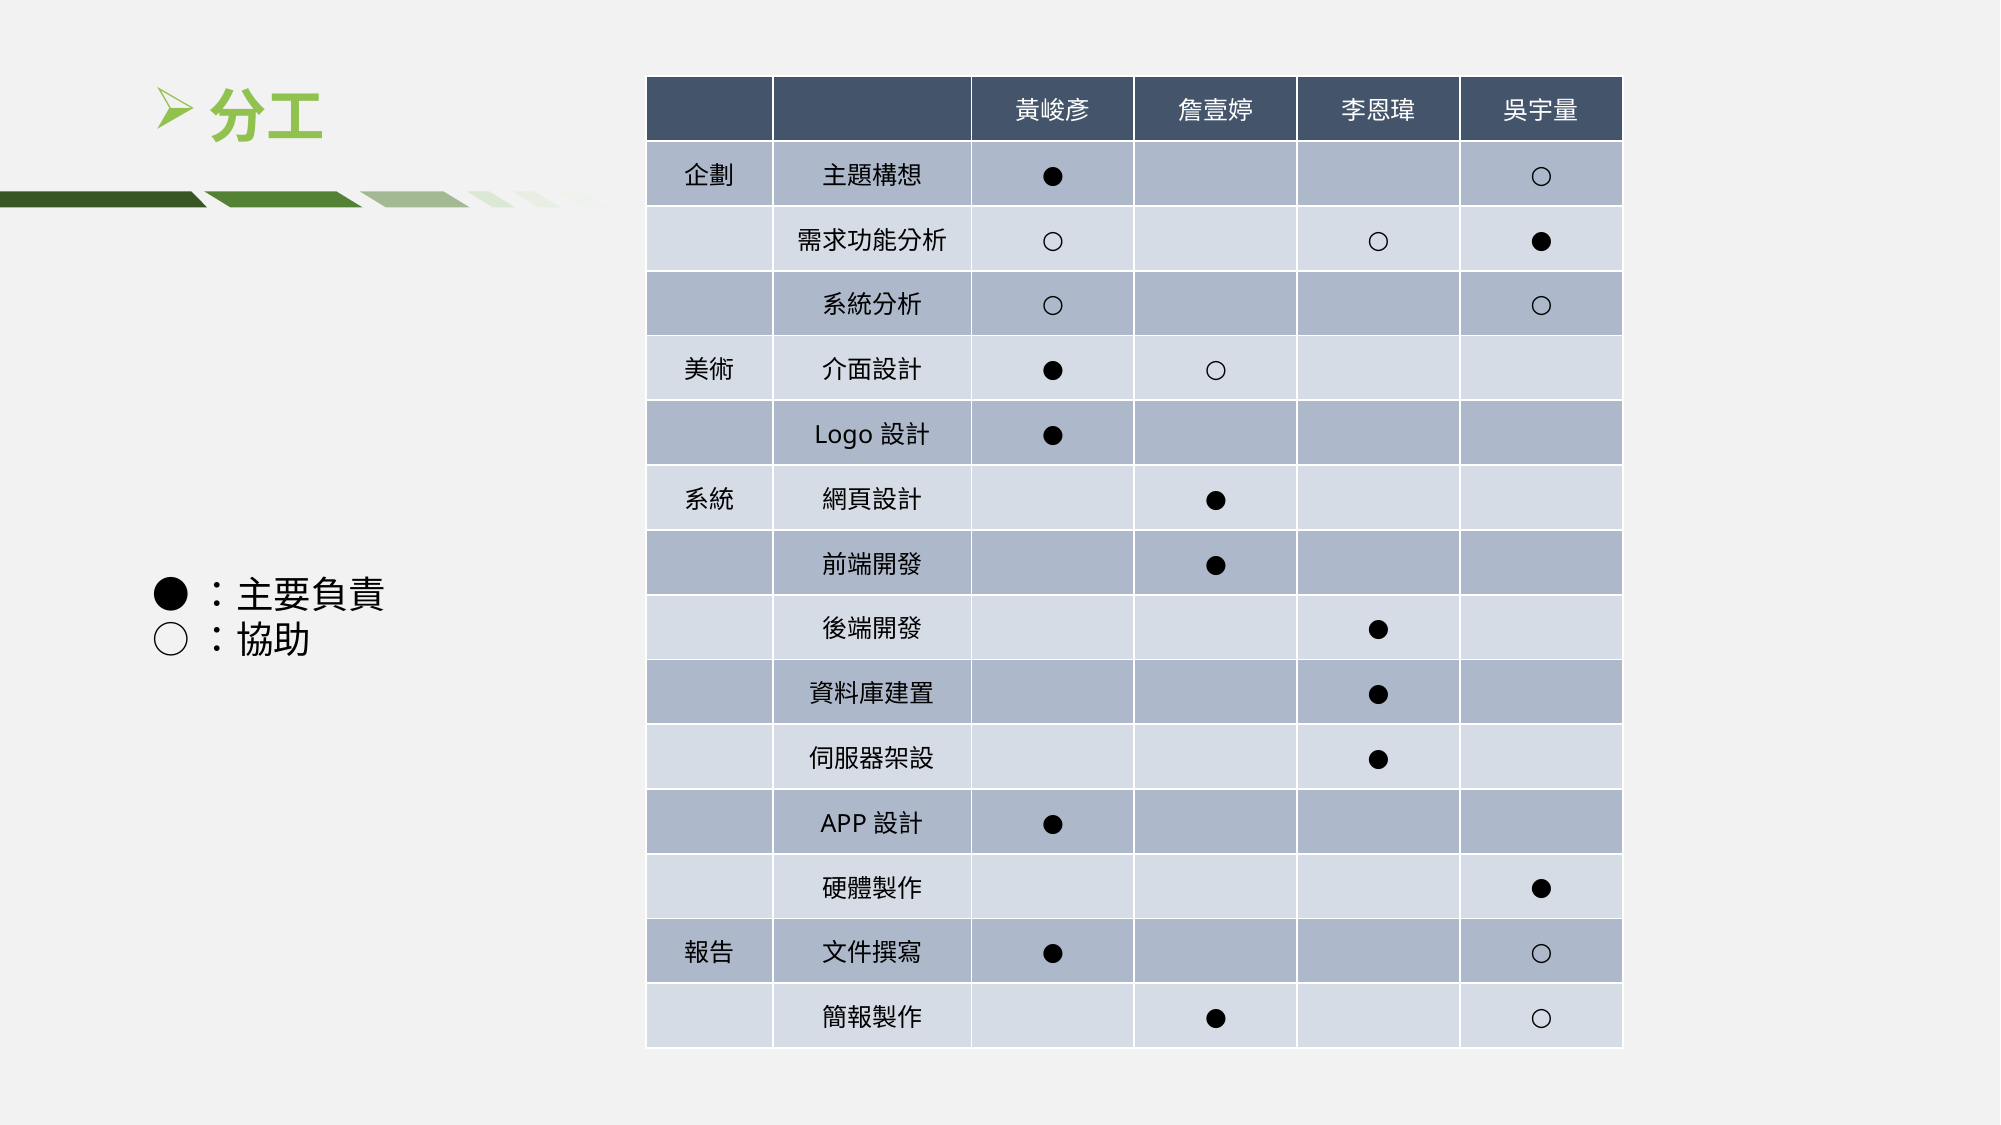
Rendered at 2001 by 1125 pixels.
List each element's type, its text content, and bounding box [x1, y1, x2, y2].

table_cell [647, 660, 772, 723]
table_cell ● [972, 790, 1133, 853]
table_cell 伺服器架設 [774, 725, 971, 788]
table_cell [1135, 207, 1296, 270]
title 分工 [137, 59, 1863, 178]
table_cell [1298, 178, 1459, 205]
table_cell ● [1298, 596, 1459, 659]
table_cell [1461, 466, 1622, 529]
table_cell [1298, 272, 1459, 335]
table_cell [1135, 401, 1296, 464]
table_cell [1461, 596, 1622, 659]
table_cell 報告 [647, 919, 772, 982]
table_cell ○ [1135, 336, 1296, 399]
table_cell APP設計 [774, 790, 971, 853]
table_cell [1135, 178, 1296, 205]
table_cell [1135, 790, 1296, 853]
table_cell [1461, 660, 1622, 723]
table_cell 硬體製作 [774, 855, 971, 918]
table_cell [647, 401, 772, 464]
table_cell ● [1298, 725, 1459, 788]
table_cell [1298, 531, 1459, 594]
table_cell [647, 725, 772, 788]
table_cell 介面設計 [774, 336, 971, 399]
table_cell [647, 855, 772, 918]
table_cell [1298, 466, 1459, 529]
table_cell ● [972, 336, 1133, 399]
table_cell ○ [1461, 984, 1622, 1047]
table_cell [972, 531, 1133, 594]
table_cell ● [972, 178, 1133, 205]
table_cell [1135, 855, 1296, 918]
table_cell [1135, 272, 1296, 335]
table_cell ● [972, 919, 1133, 982]
table_cell ○ [972, 272, 1133, 335]
table_cell [1135, 725, 1296, 788]
table_cell Logo設計 [774, 401, 971, 464]
table_cell ○ [1461, 272, 1622, 335]
table_cell [1298, 336, 1459, 399]
table_cell [1461, 336, 1622, 399]
table_cell [1298, 984, 1459, 1047]
table_cell [647, 984, 772, 1047]
table_cell 前端開發 [774, 531, 971, 594]
table_cell 簡報製作 [774, 984, 971, 1047]
table_cell [647, 272, 772, 335]
table_cell ● [1135, 466, 1296, 529]
table_cell ○ [1461, 919, 1622, 982]
table_cell 後端開發 [774, 596, 971, 659]
table_cell 需求功能分析 [774, 207, 971, 270]
table_cell [972, 725, 1133, 788]
table_cell [1461, 401, 1622, 464]
table_cell 系統 [647, 466, 772, 529]
table_cell ● [1135, 531, 1296, 594]
table_cell ● [1298, 660, 1459, 723]
table_cell [647, 207, 772, 270]
table_cell [972, 855, 1133, 918]
table_cell [1461, 790, 1622, 853]
table_cell [1135, 596, 1296, 659]
table_cell ○ [1298, 207, 1459, 270]
table_cell ● [1461, 855, 1622, 918]
table_cell [1135, 660, 1296, 723]
table_cell [647, 531, 772, 594]
table_cell [972, 596, 1133, 659]
table_cell 系統分析 [774, 272, 971, 335]
table_cell [1298, 855, 1459, 918]
table_cell ● [1461, 207, 1622, 270]
table_cell [1298, 919, 1459, 982]
table_cell 主題構想 [774, 178, 971, 205]
table_cell 網頁設計 [774, 466, 971, 529]
table_cell [972, 466, 1133, 529]
table_cell 文件撰寫 [774, 919, 971, 982]
table_cell [972, 660, 1133, 723]
table_cell 企劃 [647, 178, 772, 205]
table_cell ○ [1461, 178, 1622, 205]
table_cell ● [972, 401, 1133, 464]
table_cell 美術 [647, 336, 772, 399]
table_cell [1461, 725, 1622, 788]
table_cell ○ [972, 207, 1133, 270]
table_cell ● [1135, 984, 1296, 1047]
table_cell [1135, 919, 1296, 982]
table_cell [972, 984, 1133, 1047]
table_cell 資料庫建置 [774, 660, 971, 723]
table_cell [647, 596, 772, 659]
table_cell [1298, 790, 1459, 853]
text_box ●：主要負責 ○：協助 [137, 563, 433, 668]
table_cell [647, 790, 772, 853]
table_cell [1461, 531, 1622, 594]
table_cell [1298, 401, 1459, 464]
